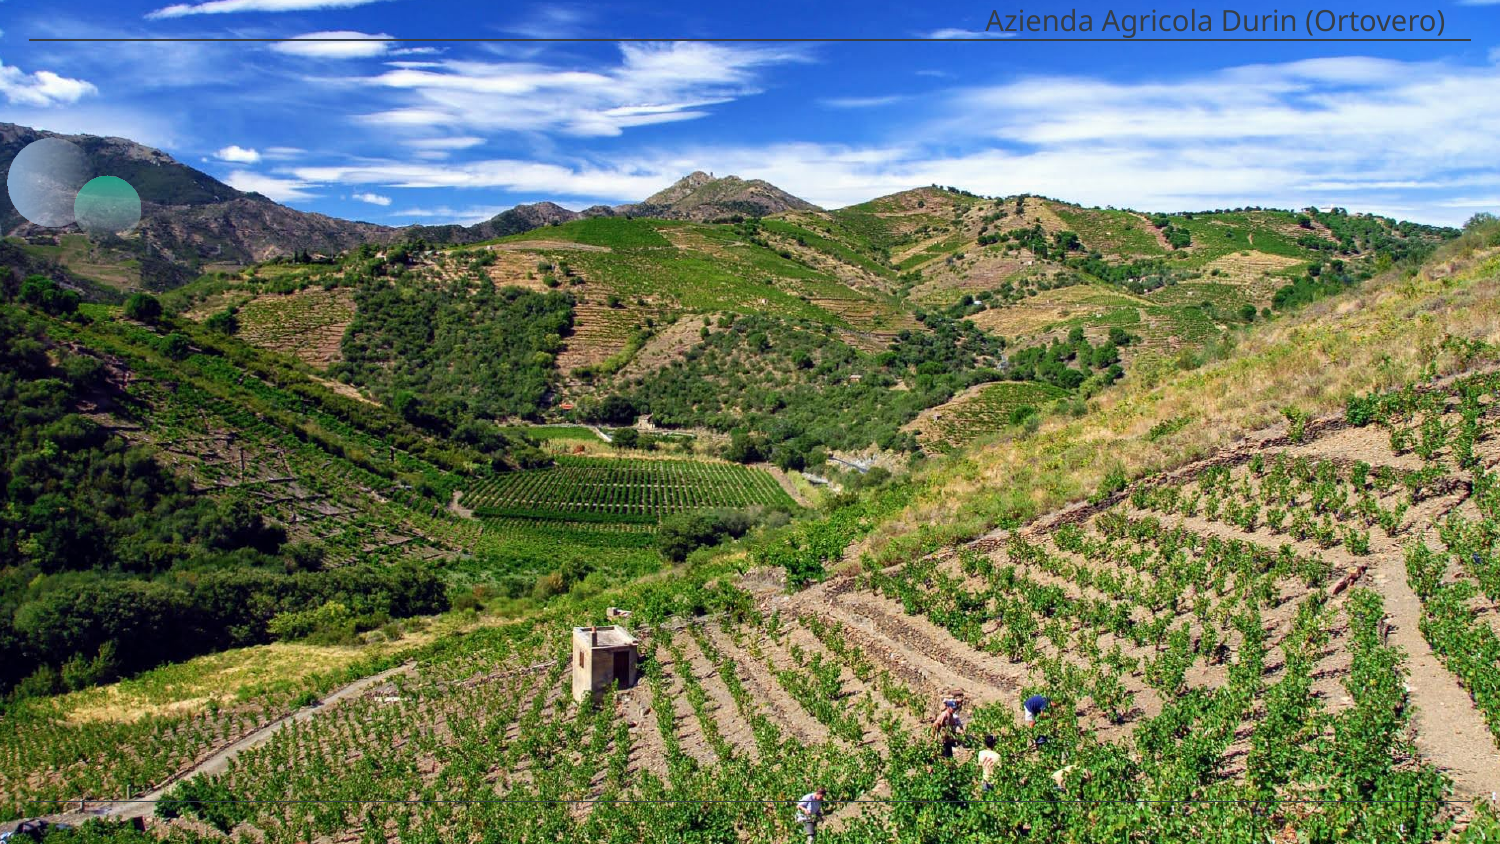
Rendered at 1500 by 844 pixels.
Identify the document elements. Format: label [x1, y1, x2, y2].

picture [0, 0, 1500, 844]
text_box [28, 39, 1472, 802]
